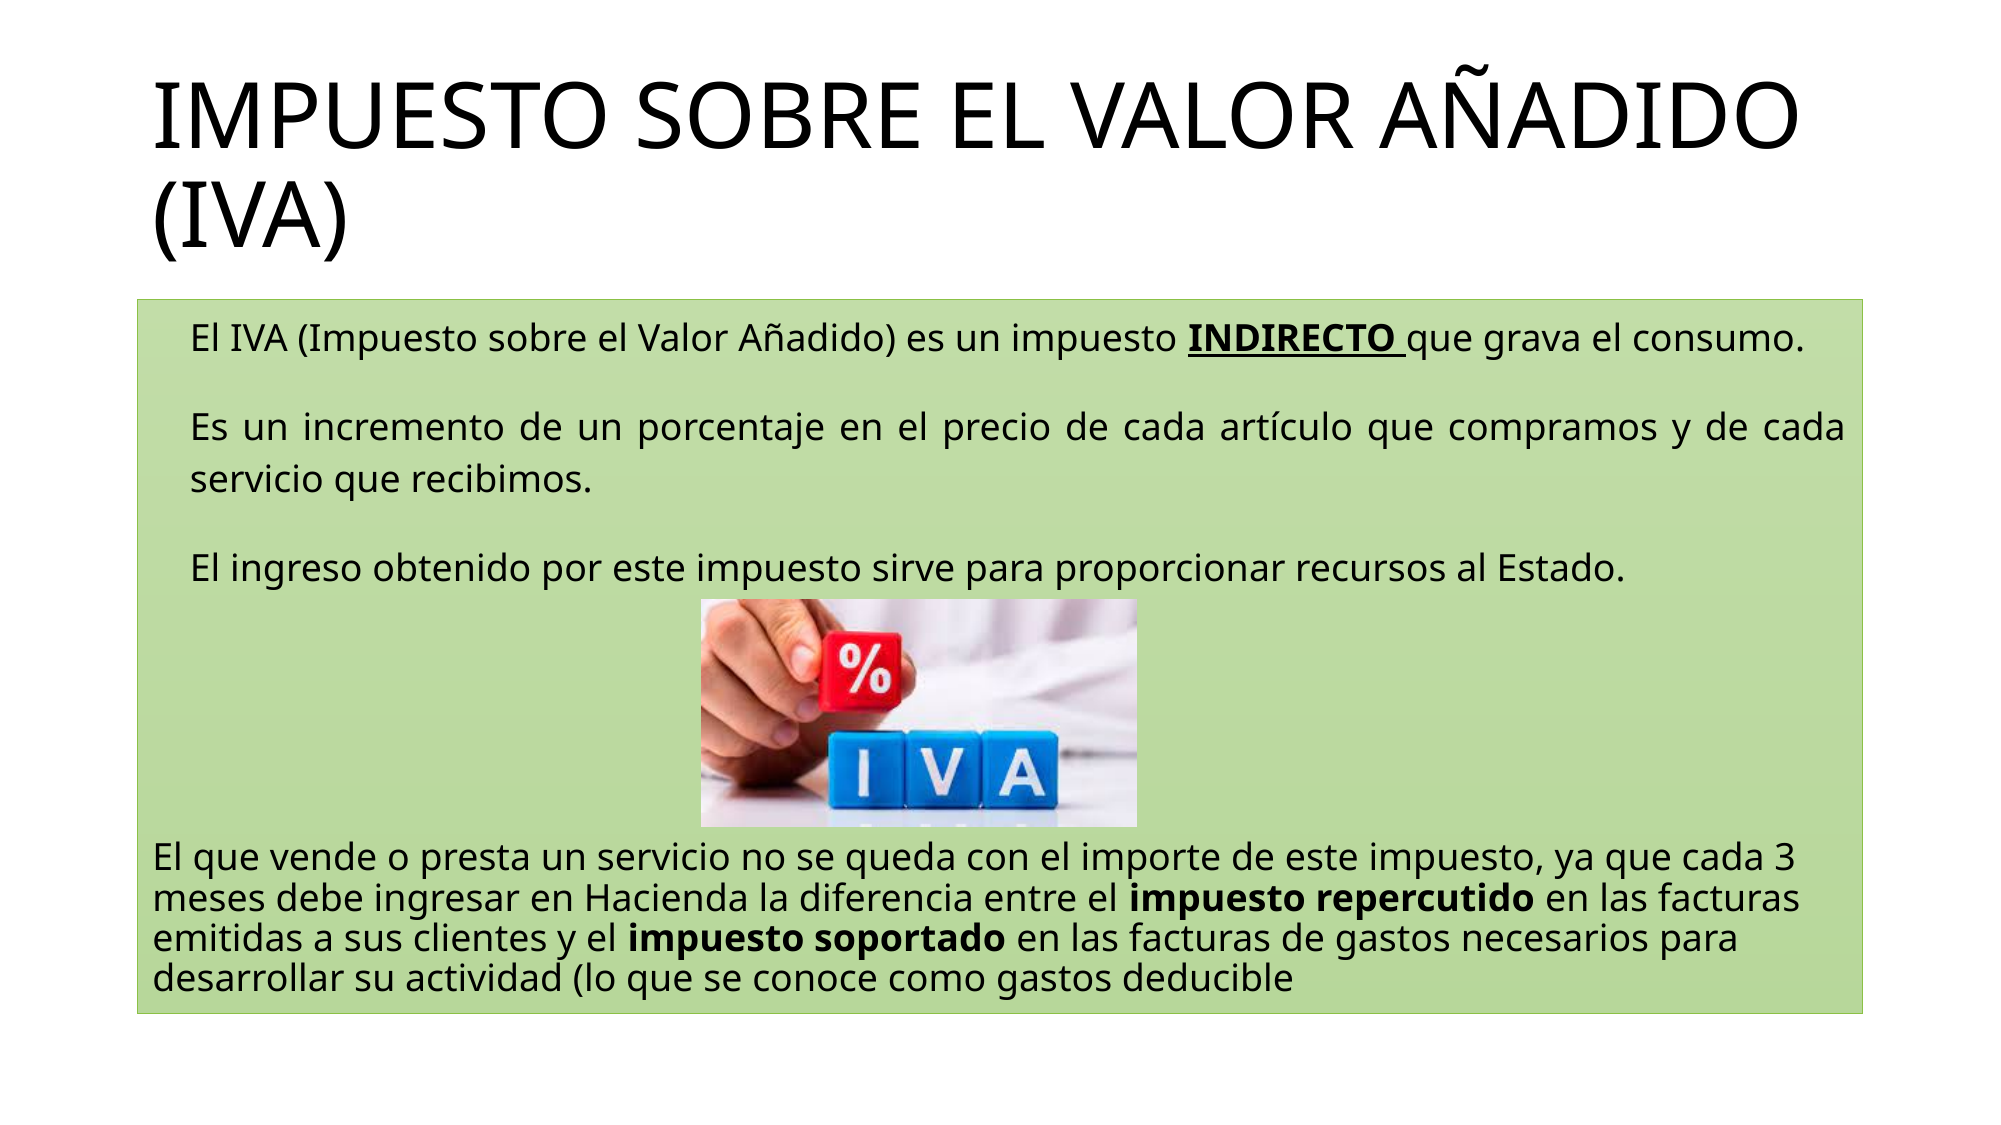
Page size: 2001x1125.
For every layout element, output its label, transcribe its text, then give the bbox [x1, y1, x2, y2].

title IMPUESTO SOBRE EL VALOR AÑADIDO (IVA) [137, 59, 1863, 278]
list El IVA (Impuesto sobre el Valor Añadido) es un impuesto INDIRECTO que grava el consumo. Es un incremento de un porcentaje en el precio de cada artículo que compramos y de cada servicio que recibimos. El ingreso obtenido por este impuesto sirve para proporcionar recursos al Estado. El que vende o presta un servicio no se queda con el importe de este impuesto, ya que cada 3 meses debe ingresar en Hacienda la diferencia entre el impuesto repercutido en las facturas emitidas a sus clientes y el impuesto soportado en las facturas de gastos necesarios para desarrollar su actividad (lo que se conoce como gastos deducible [137, 299, 1863, 1014]
picture [701, 599, 1137, 827]
